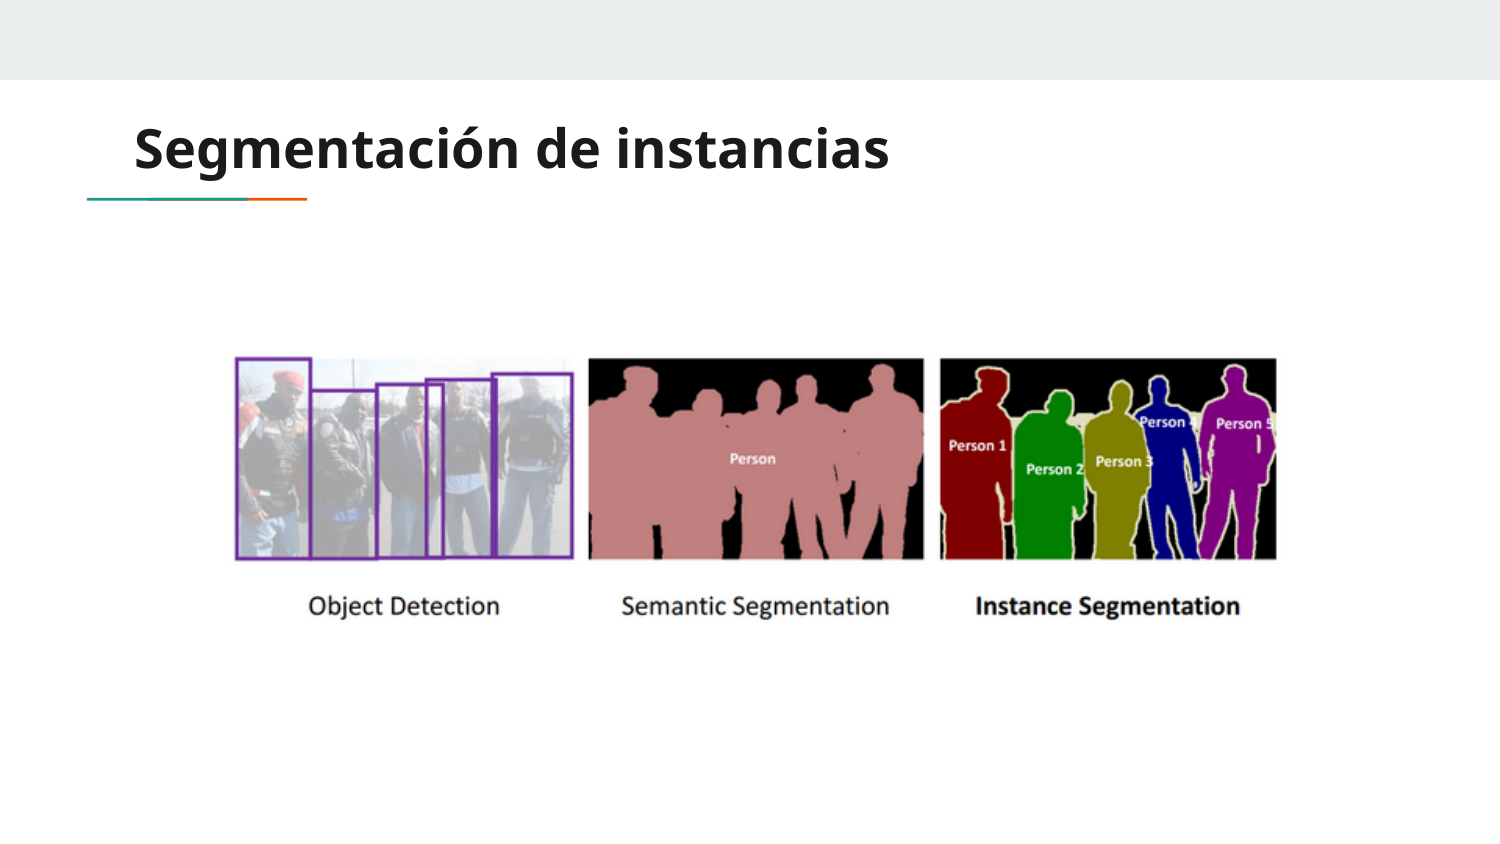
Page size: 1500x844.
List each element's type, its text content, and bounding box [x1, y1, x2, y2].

title Segmentación de instancias [119, 99, 1381, 187]
picture [202, 334, 1298, 634]
